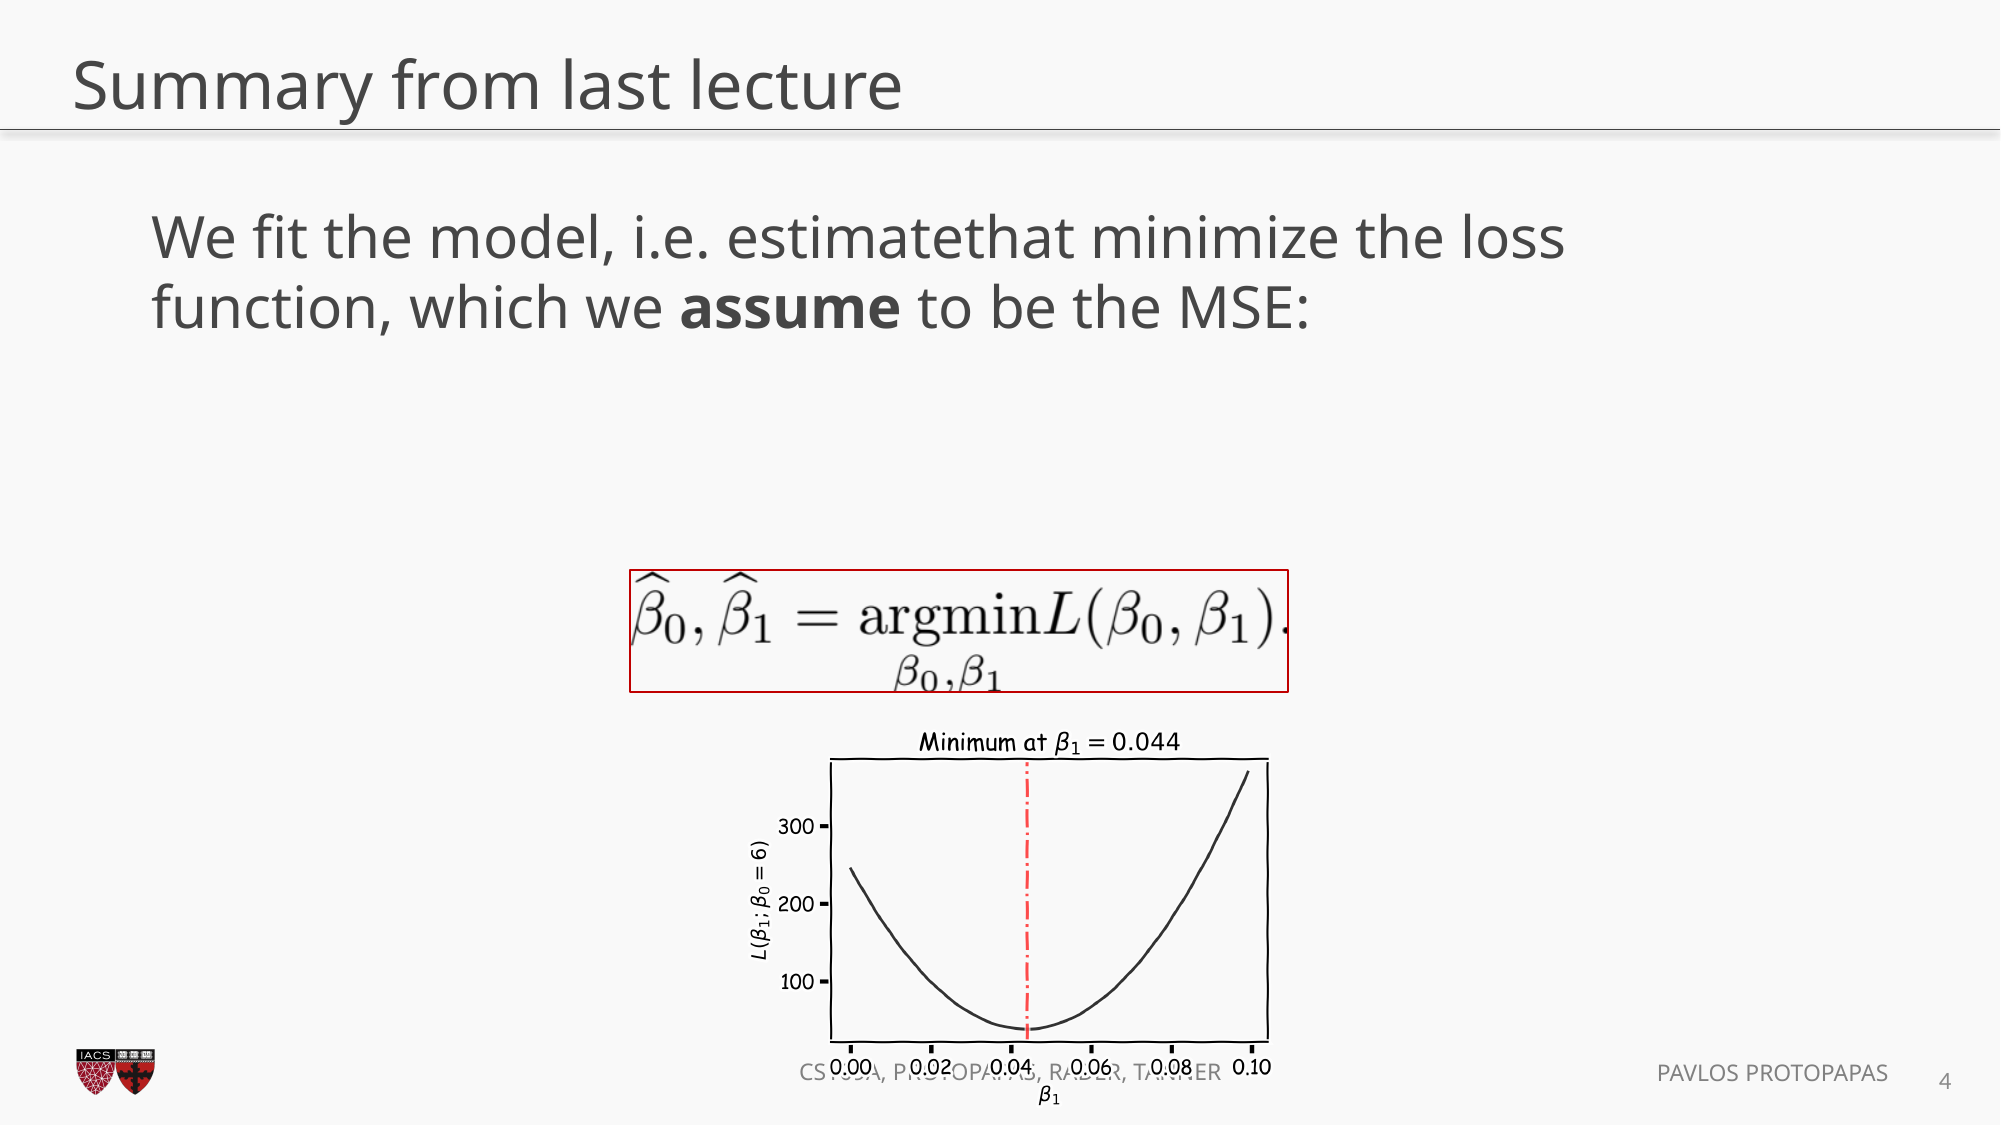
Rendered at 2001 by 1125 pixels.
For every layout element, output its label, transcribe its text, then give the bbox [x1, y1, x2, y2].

picture [706, 709, 1330, 1125]
picture [630, 571, 1288, 692]
slide_number 4 [1500, 1050, 1967, 1110]
picture [75, 1049, 155, 1095]
title Summary from last lecture [57, 35, 1943, 162]
